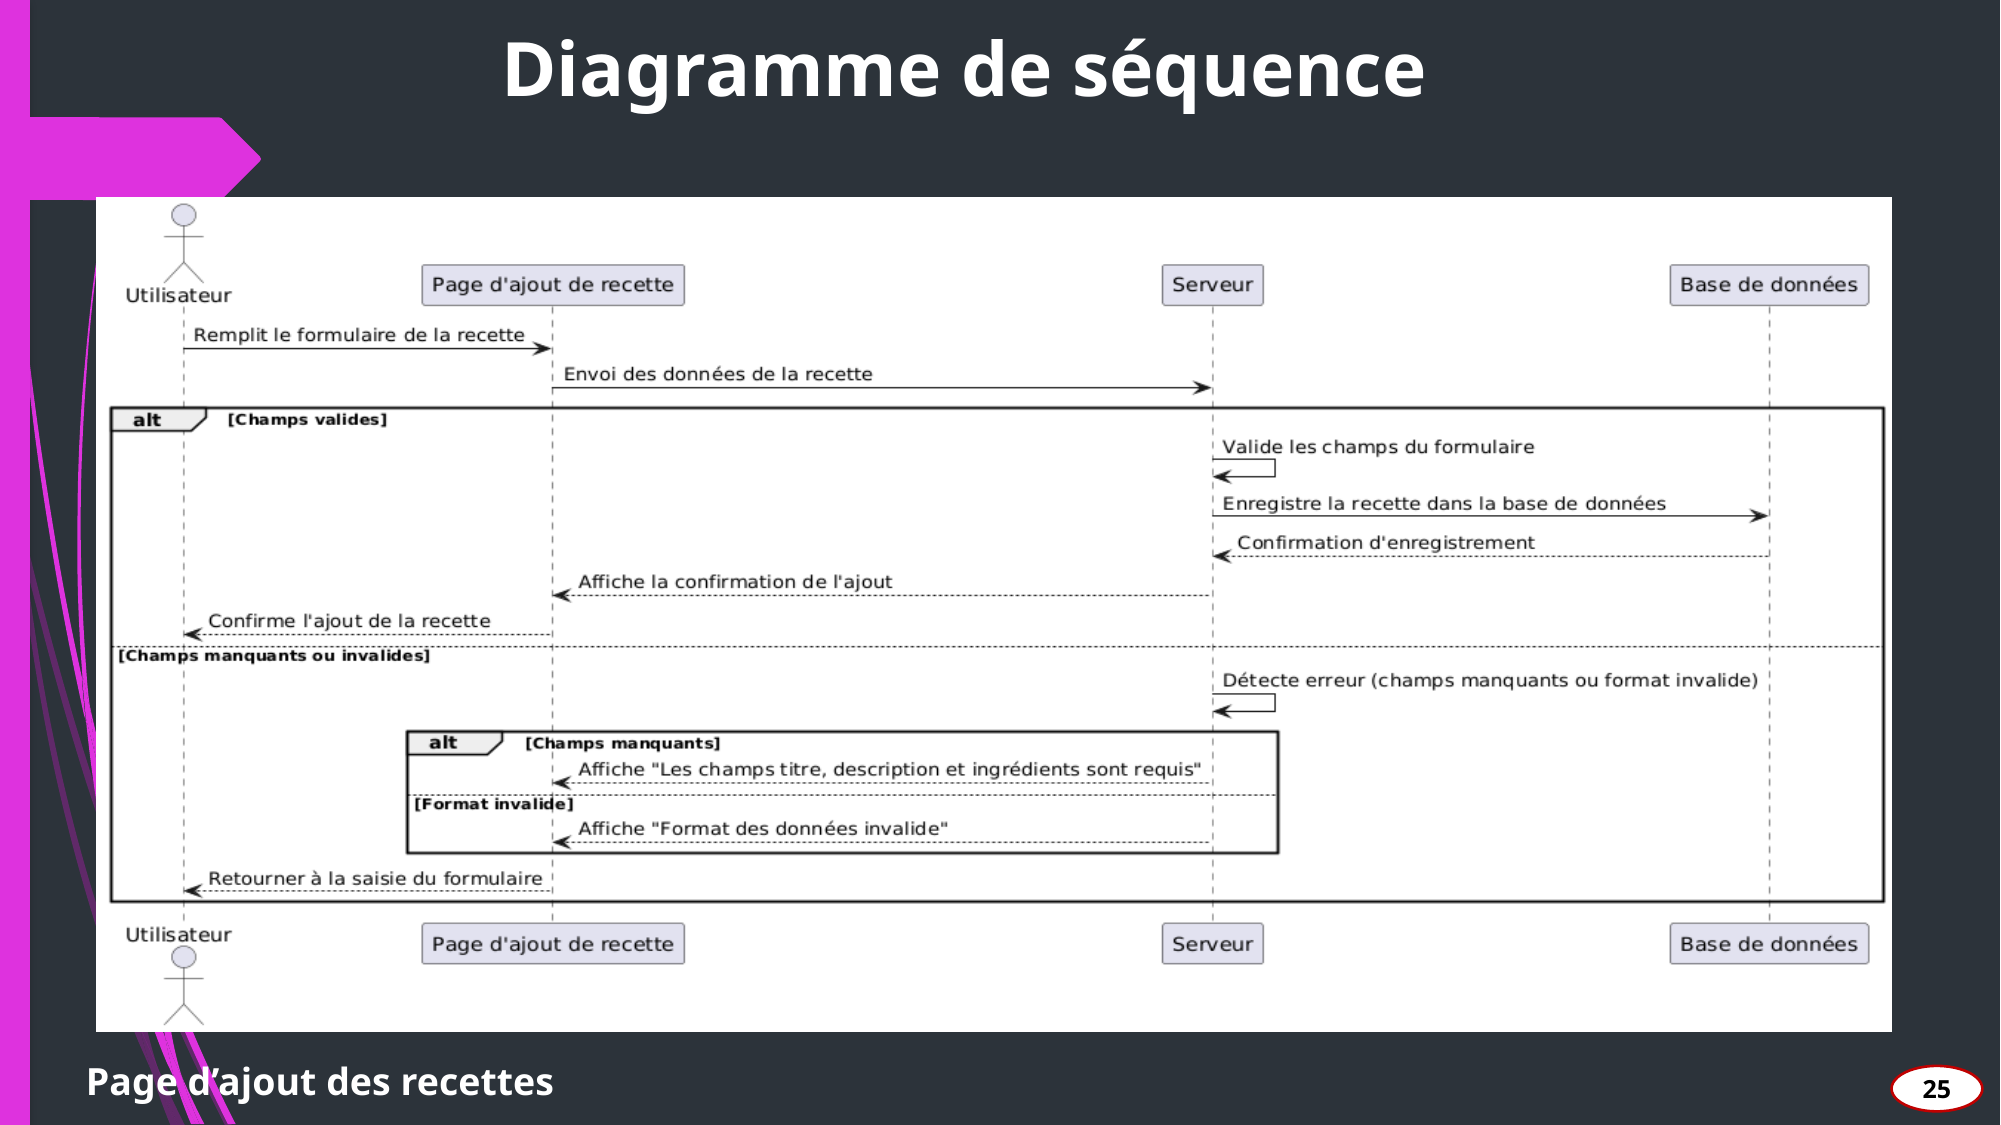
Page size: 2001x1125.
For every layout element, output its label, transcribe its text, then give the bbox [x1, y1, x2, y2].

text_box 25 [1890, 1064, 1984, 1113]
text_box Page d’ajout des recettes [71, 1050, 593, 1111]
text_box Diagramme de séquence [486, 13, 1501, 119]
picture [95, 197, 1892, 1032]
